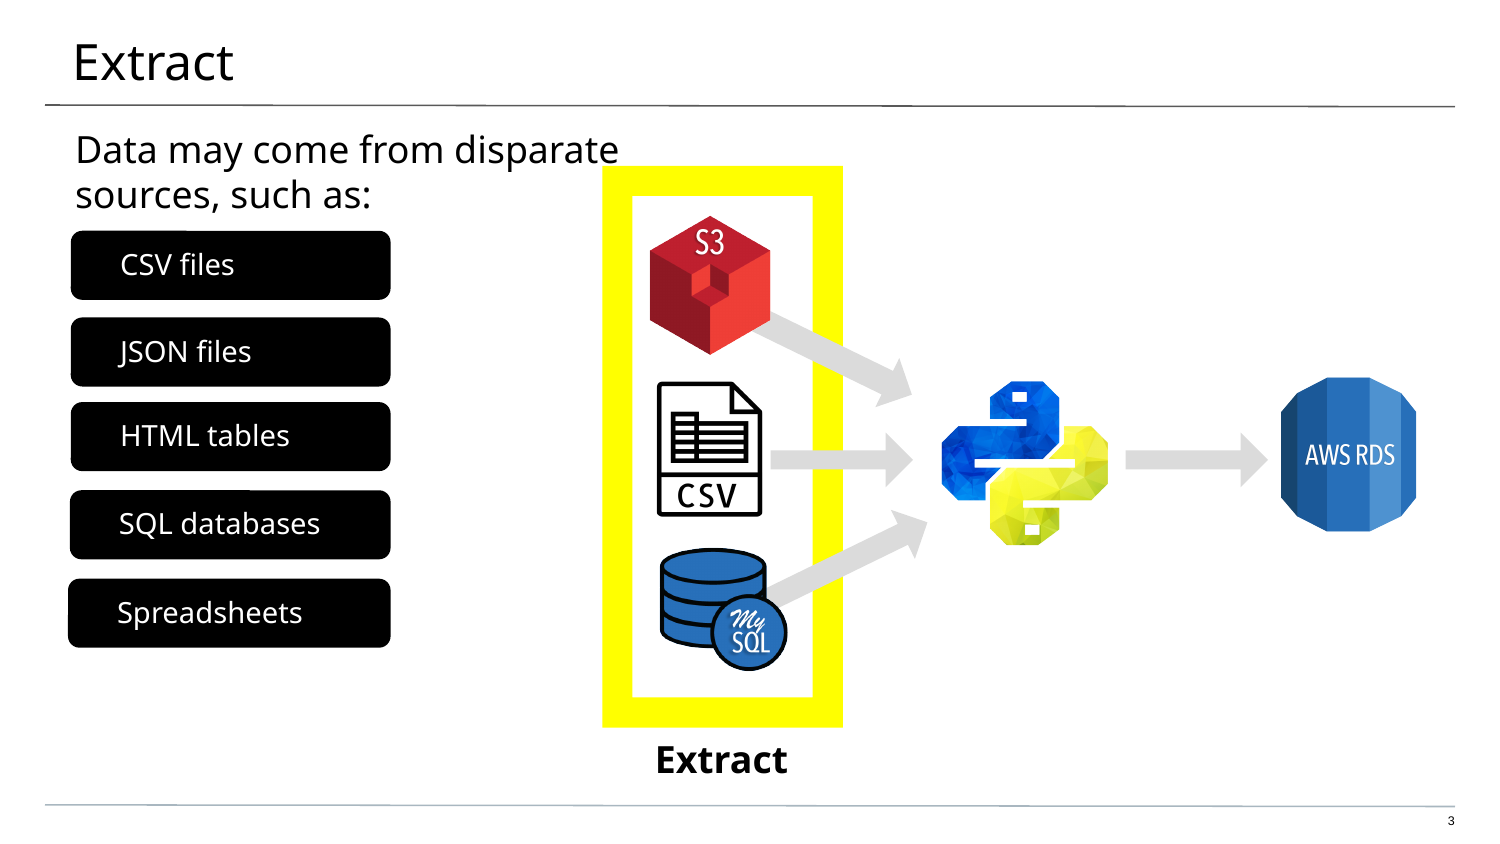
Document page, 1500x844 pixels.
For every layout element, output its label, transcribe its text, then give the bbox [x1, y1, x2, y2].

text_box CSV files [0, 230, 392, 298]
text_box Spreadsheets [0, 578, 450, 645]
picture [652, 378, 768, 519]
text_box [773, 432, 914, 488]
picture [934, 373, 1116, 549]
subtitle Data may come from disparate sources, such as: [0, 110, 1500, 171]
picture [645, 208, 775, 363]
text_box HTML tables [0, 402, 404, 469]
picture [1266, 371, 1434, 538]
text_box JSON files [0, 317, 392, 384]
text_box SQL databases [0, 490, 439, 557]
title Extract [0, 0, 1500, 88]
picture [650, 536, 796, 678]
text_box [1125, 432, 1261, 488]
slide_number ‹#› [1412, 813, 1455, 831]
text_box [602, 165, 843, 728]
text_box Extract [601, 730, 842, 788]
text_box [800, 509, 928, 598]
text_box [778, 314, 912, 408]
